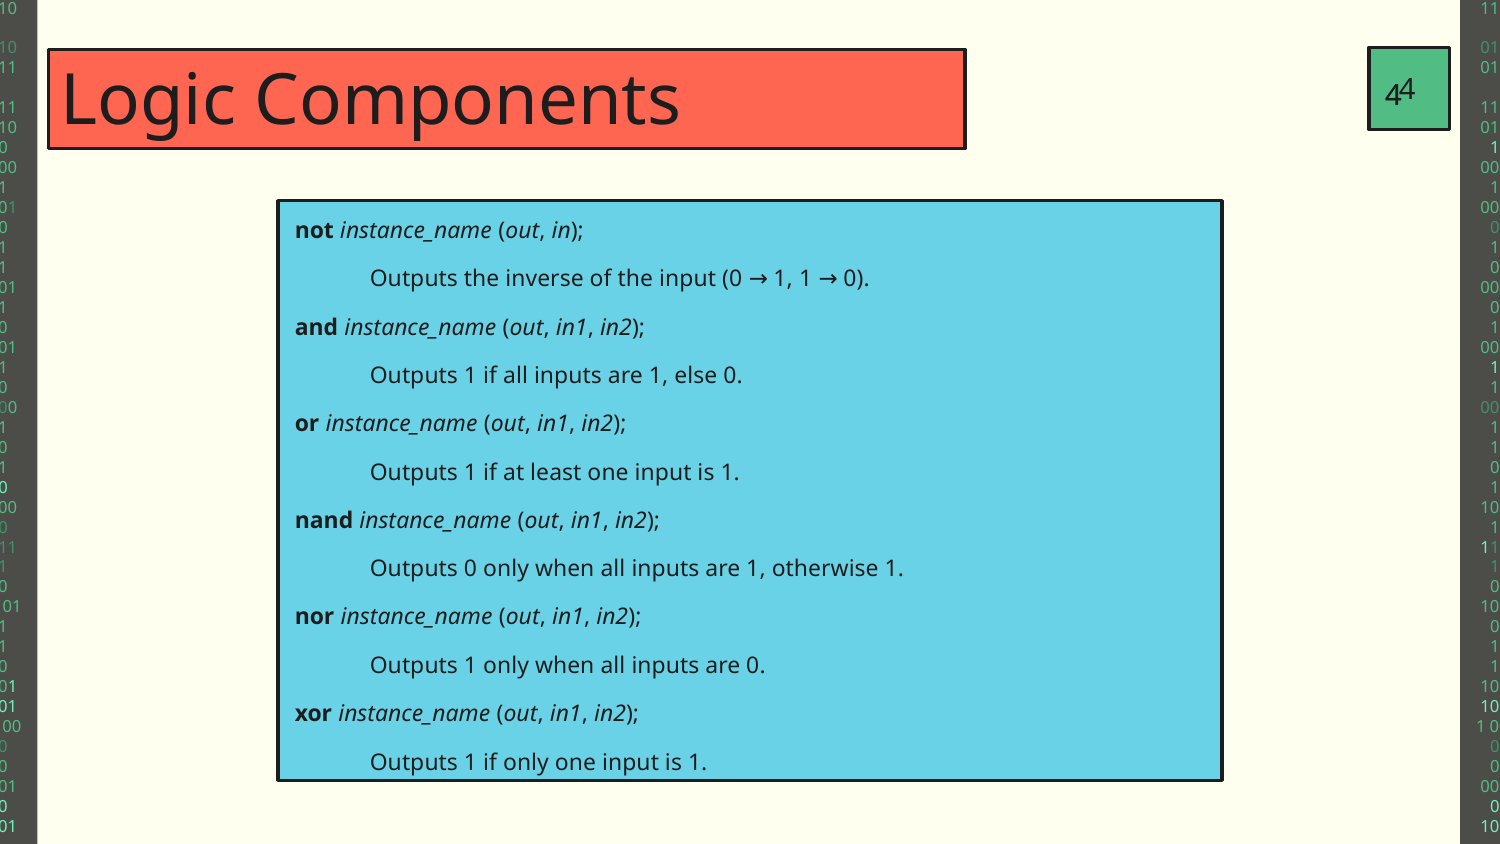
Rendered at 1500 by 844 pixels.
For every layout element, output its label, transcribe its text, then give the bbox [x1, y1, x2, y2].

slide_number ‹#› [1367, 49, 1448, 132]
list not instance_name (out, in); Outputs the inverse of the input (0 → 1, 1 → 0). and instance_name (out, in1, in2); Outputs 1 if all inputs are 1, else 0. or instance_name (out, in1, in2); Outputs 1 if at least one input is 1. nand instance_name (out, in1, in2); Outputs 0 only when all inputs are 1, otherwise 1. nor instance_name (out, in1, in2); Outputs 1 only when all inputs are 0. xor instance_name (out, in1, in2); Outputs 1 if only one input is 1. [279, 200, 1224, 781]
title Logic Components [45, 55, 959, 167]
slide_number ‹#› [1350, 51, 1437, 141]
